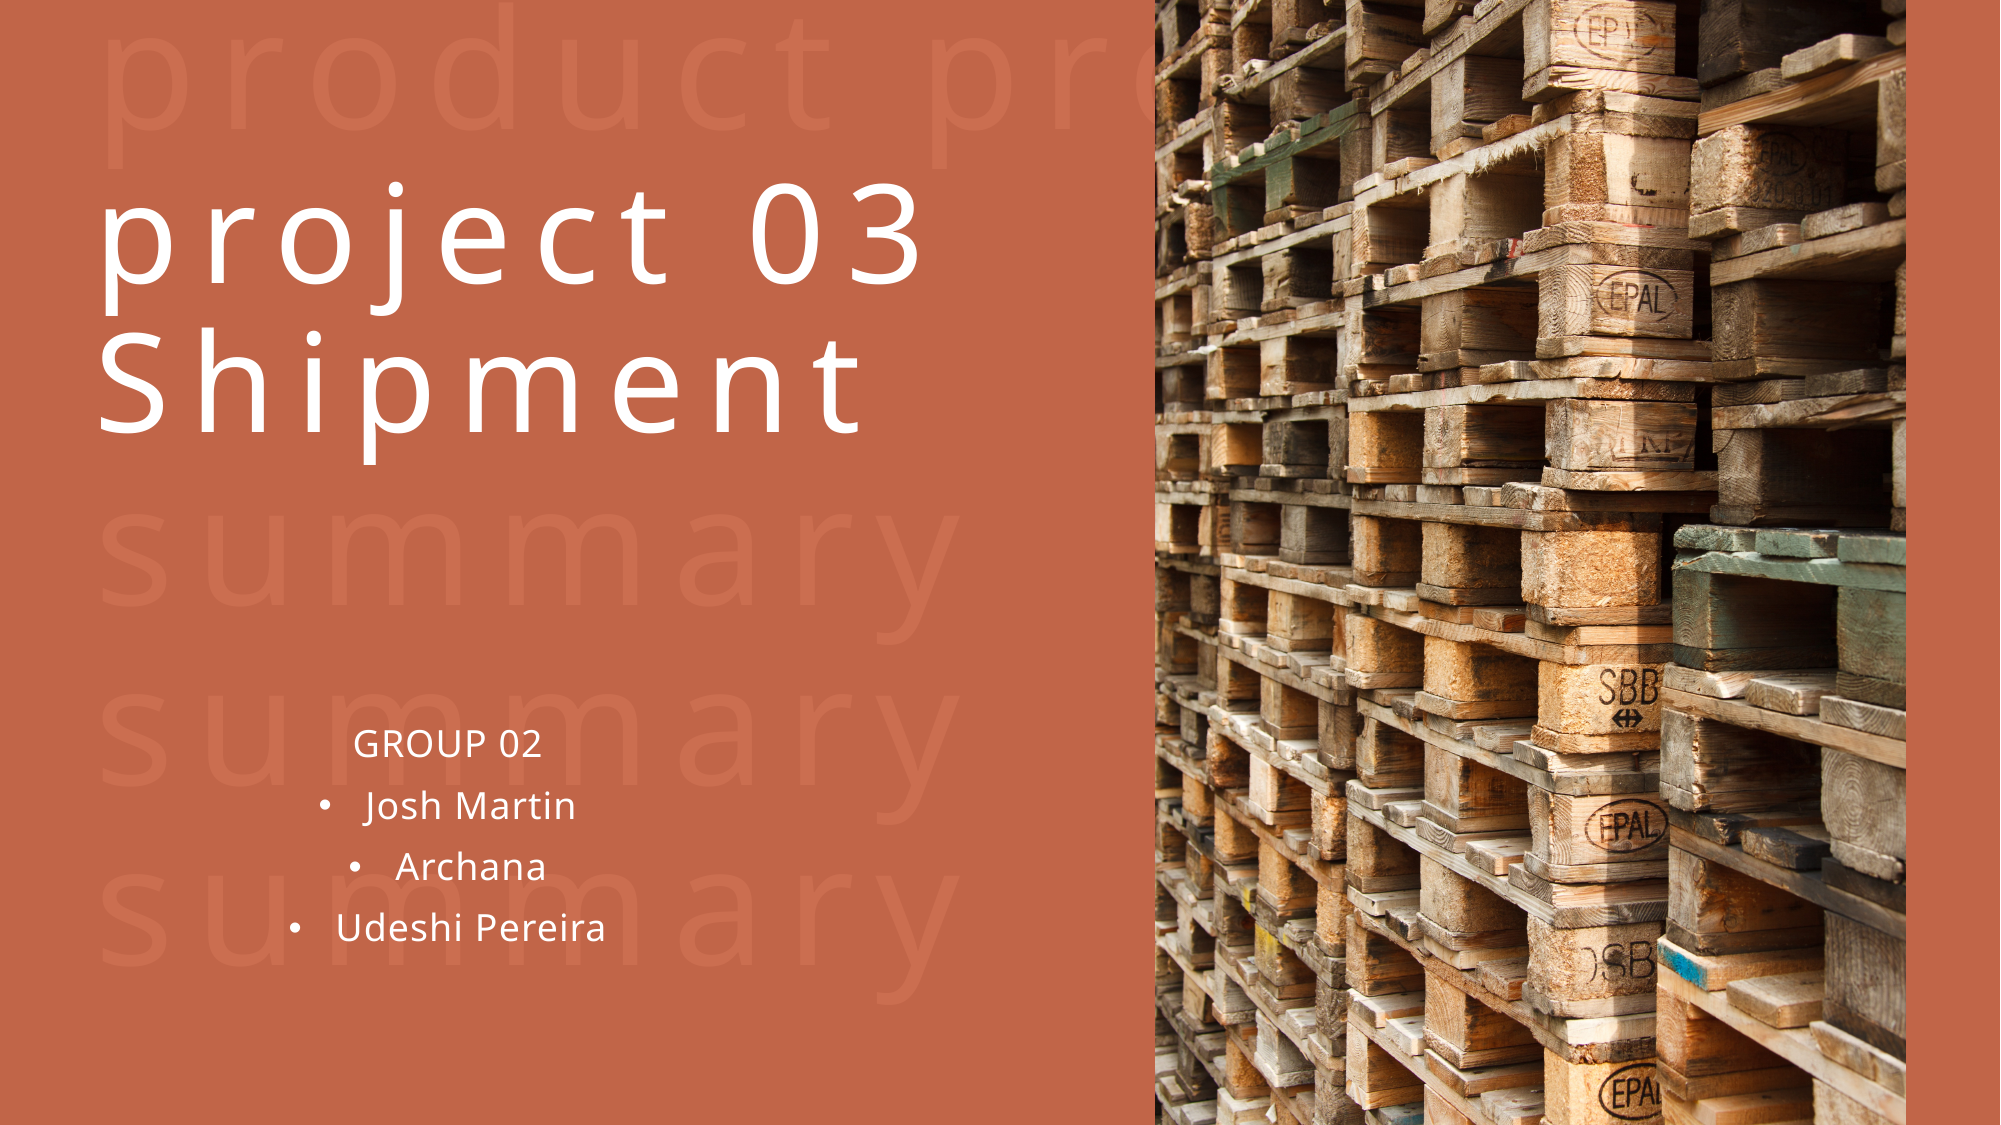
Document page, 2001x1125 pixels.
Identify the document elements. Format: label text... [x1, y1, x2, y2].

subtitle GROUP 02 Josh Martin Archana Udeshi Pereira [112, 725, 783, 971]
title product product​ project 03 Shipment summary summary summary [94, 0, 1155, 987]
picture [1155, 0, 1906, 1125]
